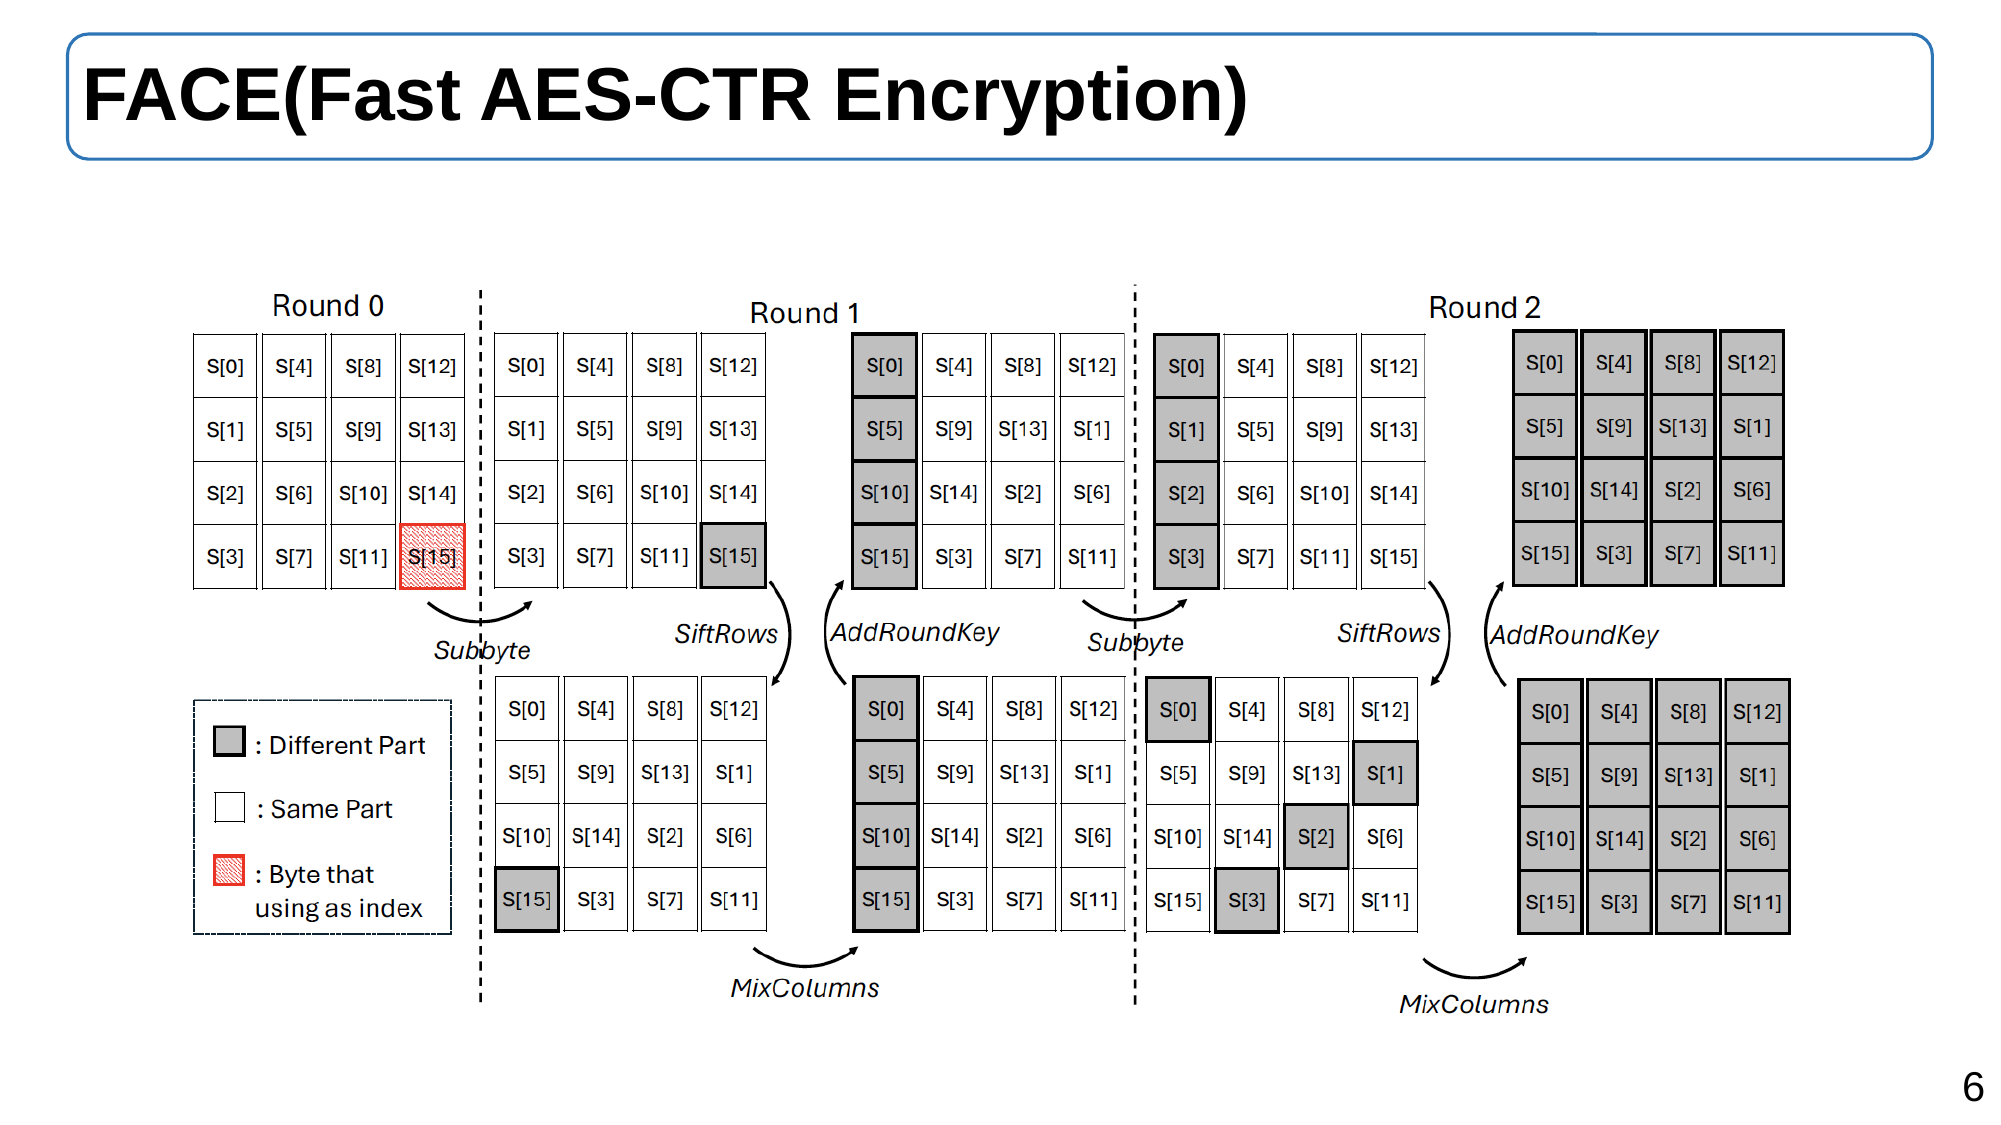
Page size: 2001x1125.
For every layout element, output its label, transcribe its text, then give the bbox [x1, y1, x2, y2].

title FACE(Fast AES-CTR Encryption) [67, 34, 1933, 160]
picture [125, 242, 1875, 1056]
